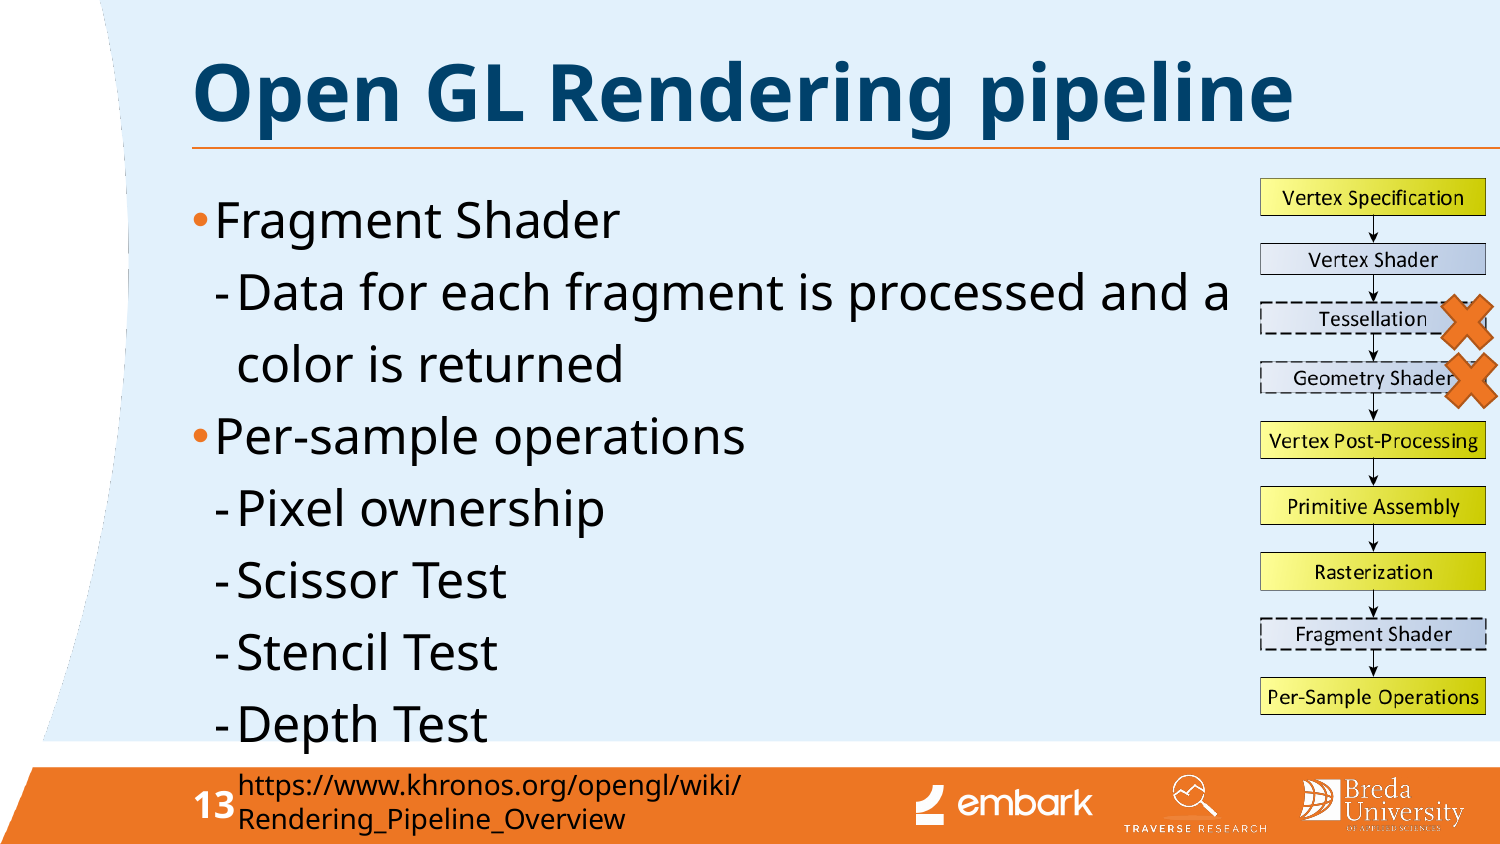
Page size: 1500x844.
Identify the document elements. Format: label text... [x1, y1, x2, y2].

text_box https://www.khronos.org/opengl/wiki/Rendering_Pipeline_Overview [222, 760, 903, 843]
title Open GL Rendering pipeline [191, 3, 1341, 138]
slide_number 13 [177, 773, 222, 819]
list Fragment Shader Data for each fragment is processed and a color is returned Per-sample operations Pixel ownership Scissor Test Stencil Test Depth Test [191, 176, 1247, 741]
picture [0, 0, 1500, 844]
